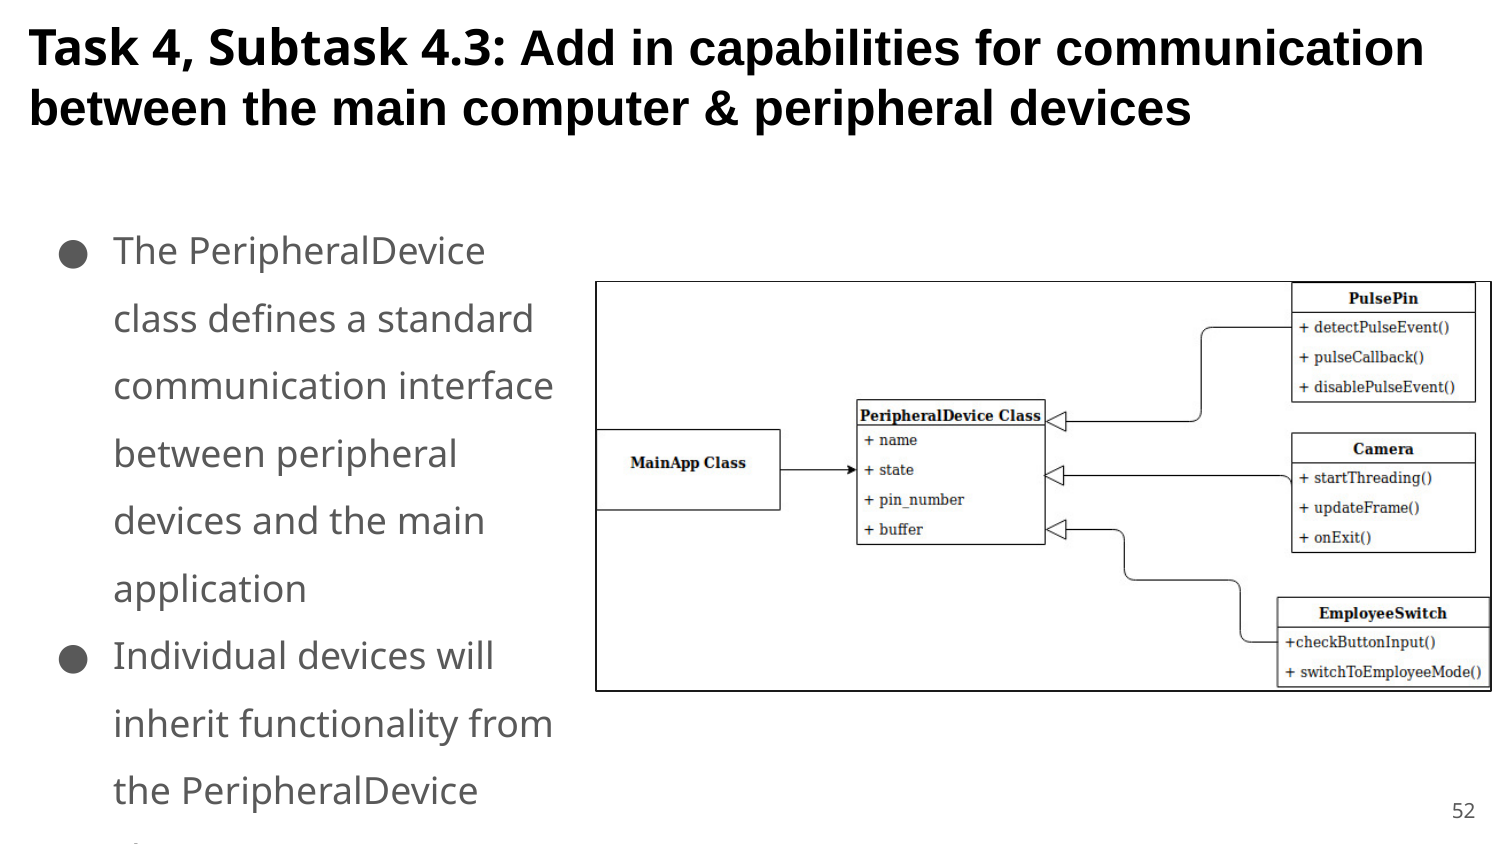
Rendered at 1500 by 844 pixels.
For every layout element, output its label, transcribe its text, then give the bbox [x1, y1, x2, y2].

text_box The PeripheralDevice class defines a standard communication interface between peripheral devices and the main application Individual devices will inherit functionality from the PeripheralDevice class [23, 189, 587, 807]
slide_number ‹#› [1400, 779, 1491, 844]
picture [596, 282, 1491, 691]
title Task 4, Subtask 4.3: Add in capabilities for communication between the main computer & peripheral devices [13, 0, 1500, 148]
